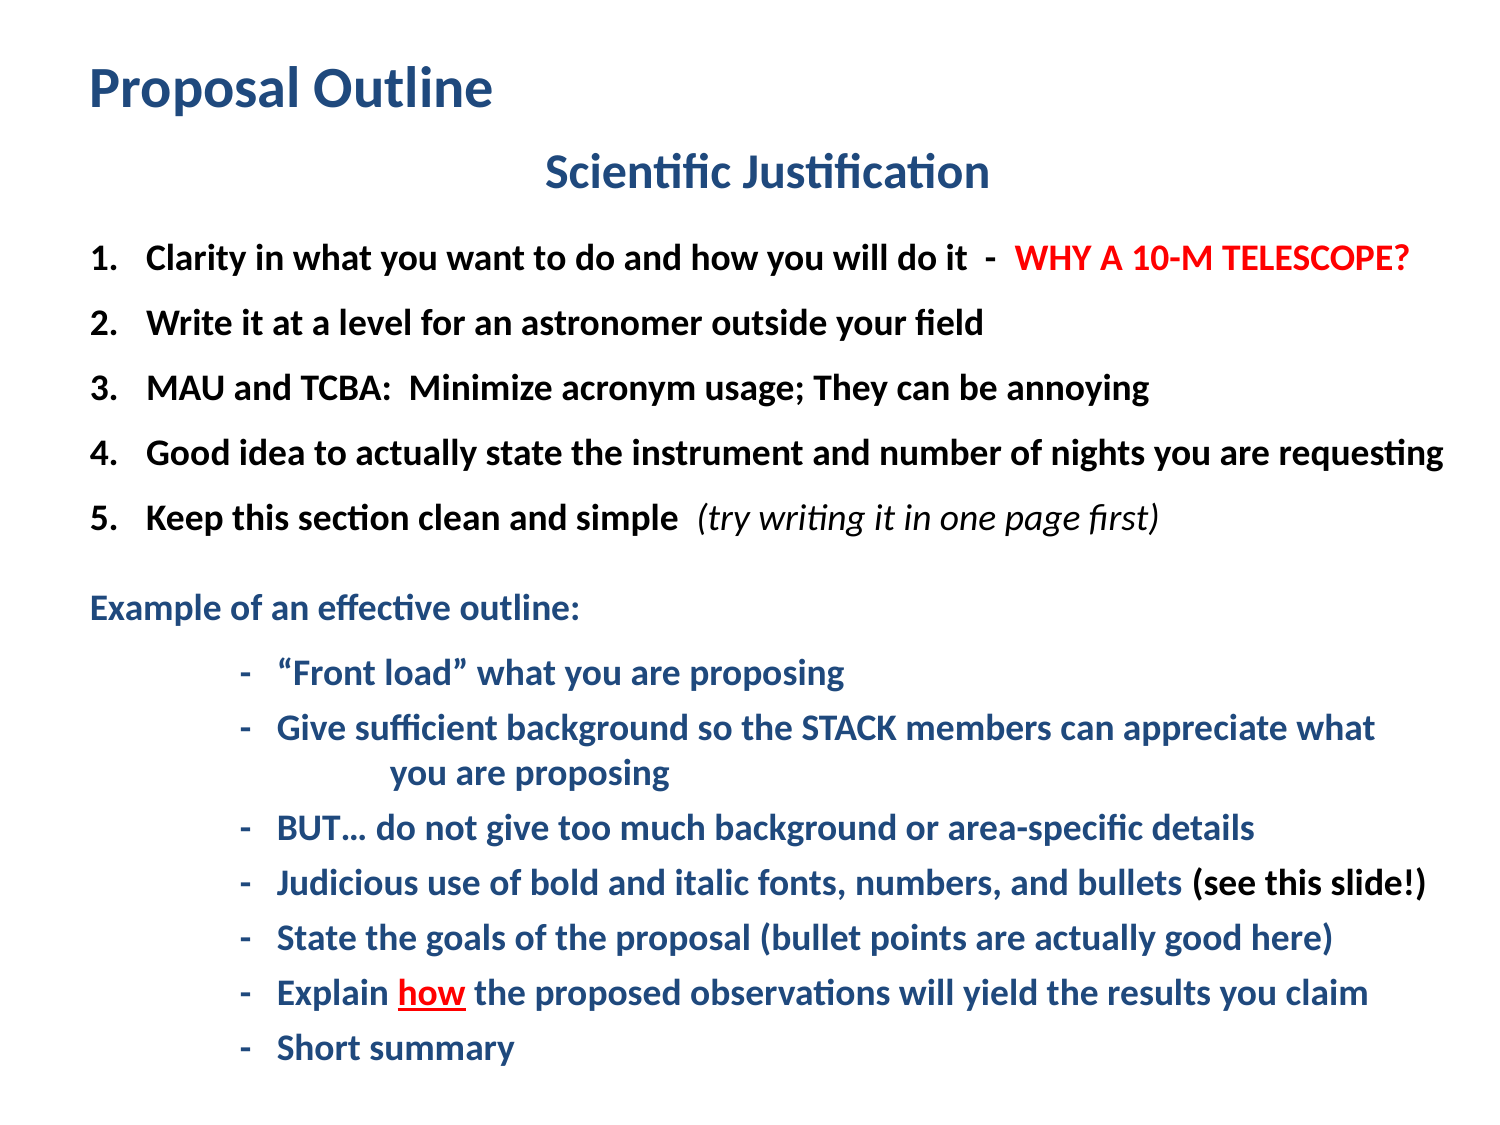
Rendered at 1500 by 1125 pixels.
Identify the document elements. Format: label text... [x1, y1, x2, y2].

text_box Scientific Justification Clarity in what you want to do and how you will do it - WHY A 10-M TELESCOPE? Write it at a level for an astronomer outside your field MAU and TCBA: Minimize acronym usage; They can be annoying Good idea to actually state the instrument and number of nights you are requesting Keep this section clean and simple (try writing it in one page first) Example of an effective outline: - “Front load” what you are proposing - Give sufficient background so the STACK members can appreciate what you are proposing - BUT… do not give too much background or area-specific details - Judicious use of bold and italic fonts, numbers, and bullets (see this slide!) - State the goals of the proposal (bullet points are actually good here) - Explain how the proposed observations will yield the results you claim - Short summary [74, 131, 1461, 1086]
text_box Proposal Outline [74, 37, 1425, 130]
